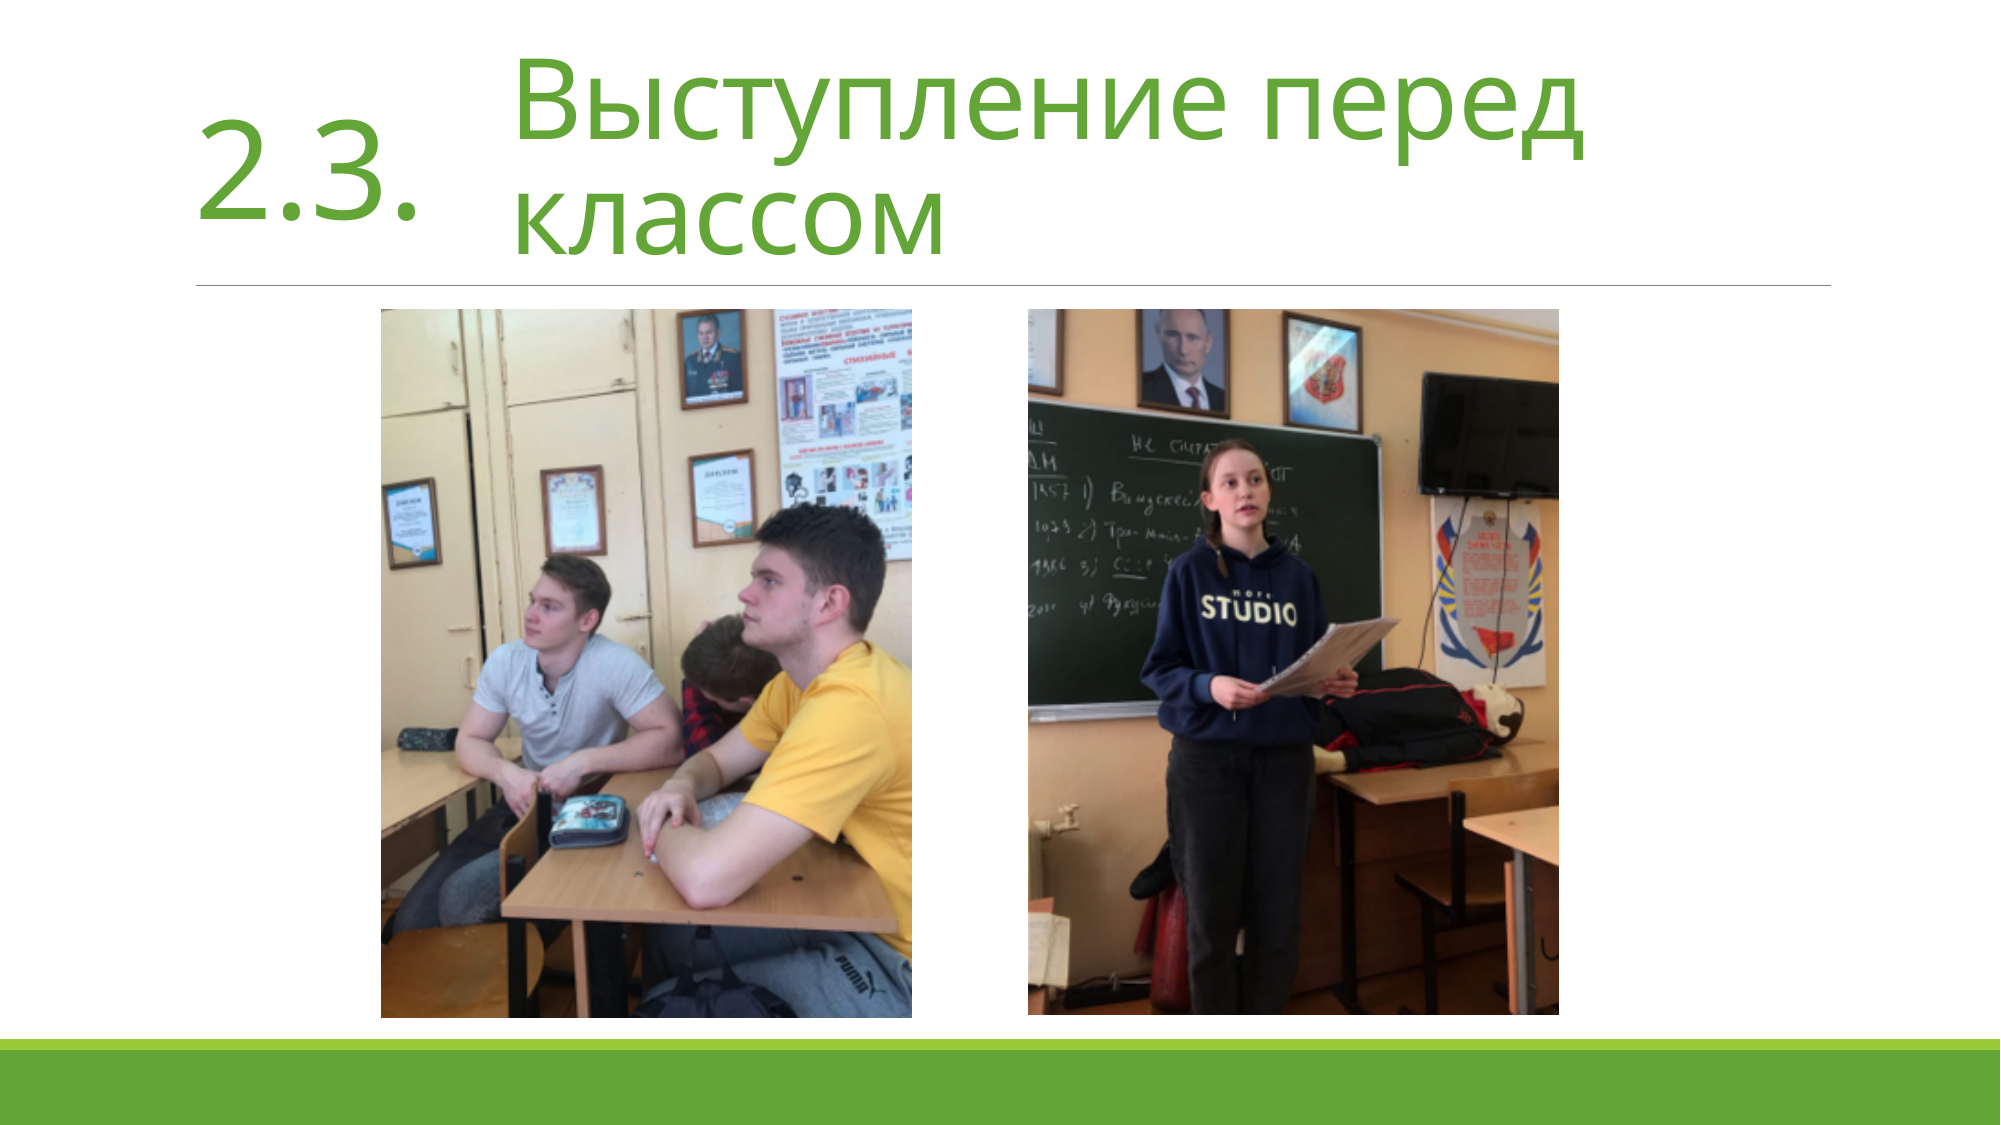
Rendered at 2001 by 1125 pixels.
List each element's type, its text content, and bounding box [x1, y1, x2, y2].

picture [1027, 308, 1560, 1016]
picture [380, 308, 913, 1018]
text_box 2.3. [179, 75, 497, 255]
title Выступление перед классом [494, 47, 1830, 285]
